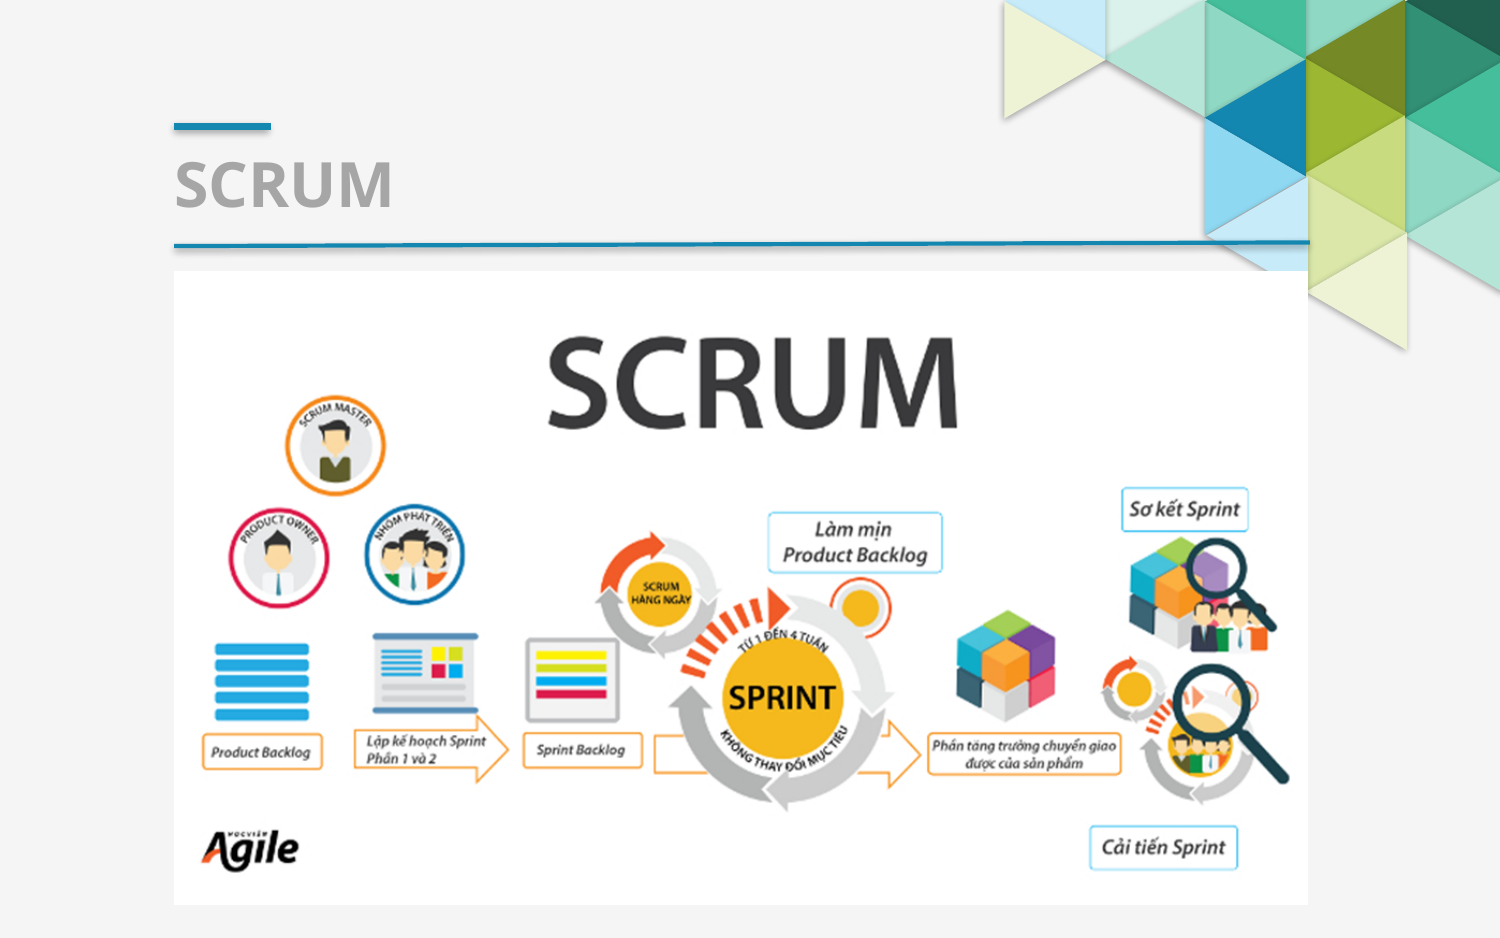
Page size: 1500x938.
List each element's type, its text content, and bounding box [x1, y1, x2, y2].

list SCRUM [174, 153, 1308, 213]
picture [173, 270, 1309, 905]
